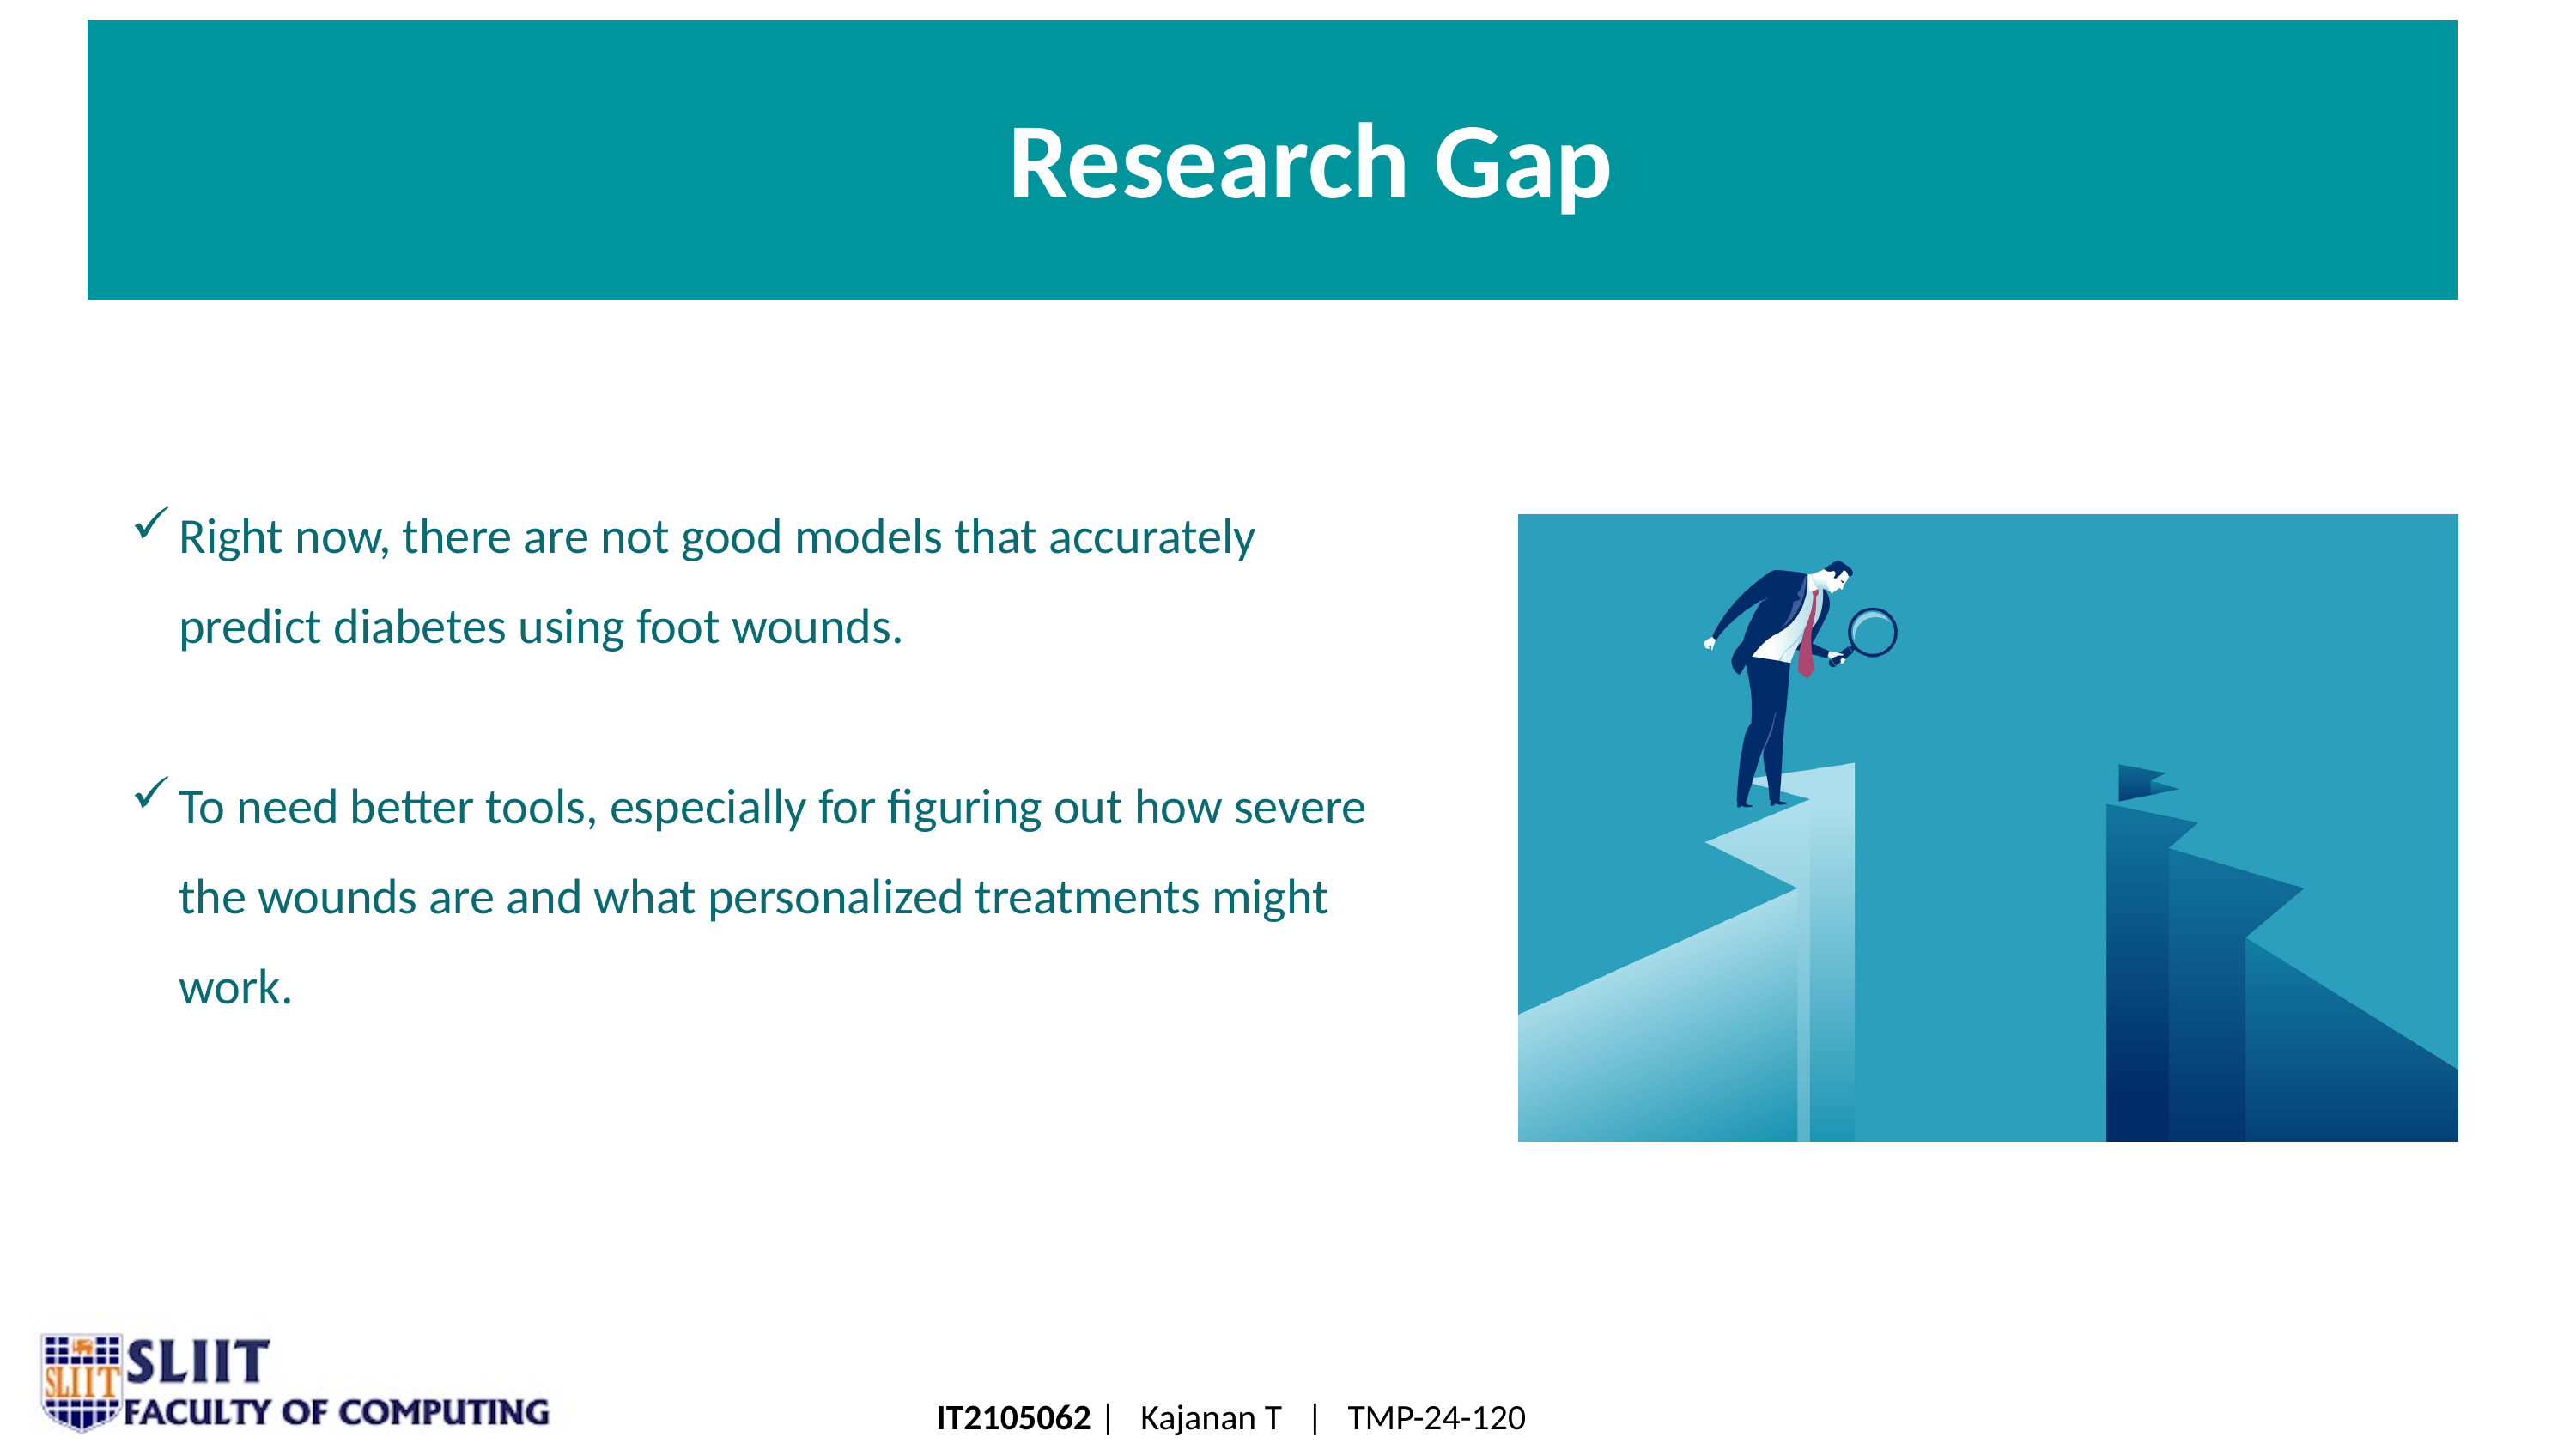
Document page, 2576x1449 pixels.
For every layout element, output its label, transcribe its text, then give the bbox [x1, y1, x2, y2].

picture [0, 1298, 2576, 1449]
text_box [87, 0, 2458, 671]
picture [1517, 513, 2458, 1142]
text_box Right now, there are not good models that accurately predict diabetes using foot wounds. To need better tools, especially for figuring out how severe the wounds are and what personalized treatments might work. [118, 681, 1406, 1141]
